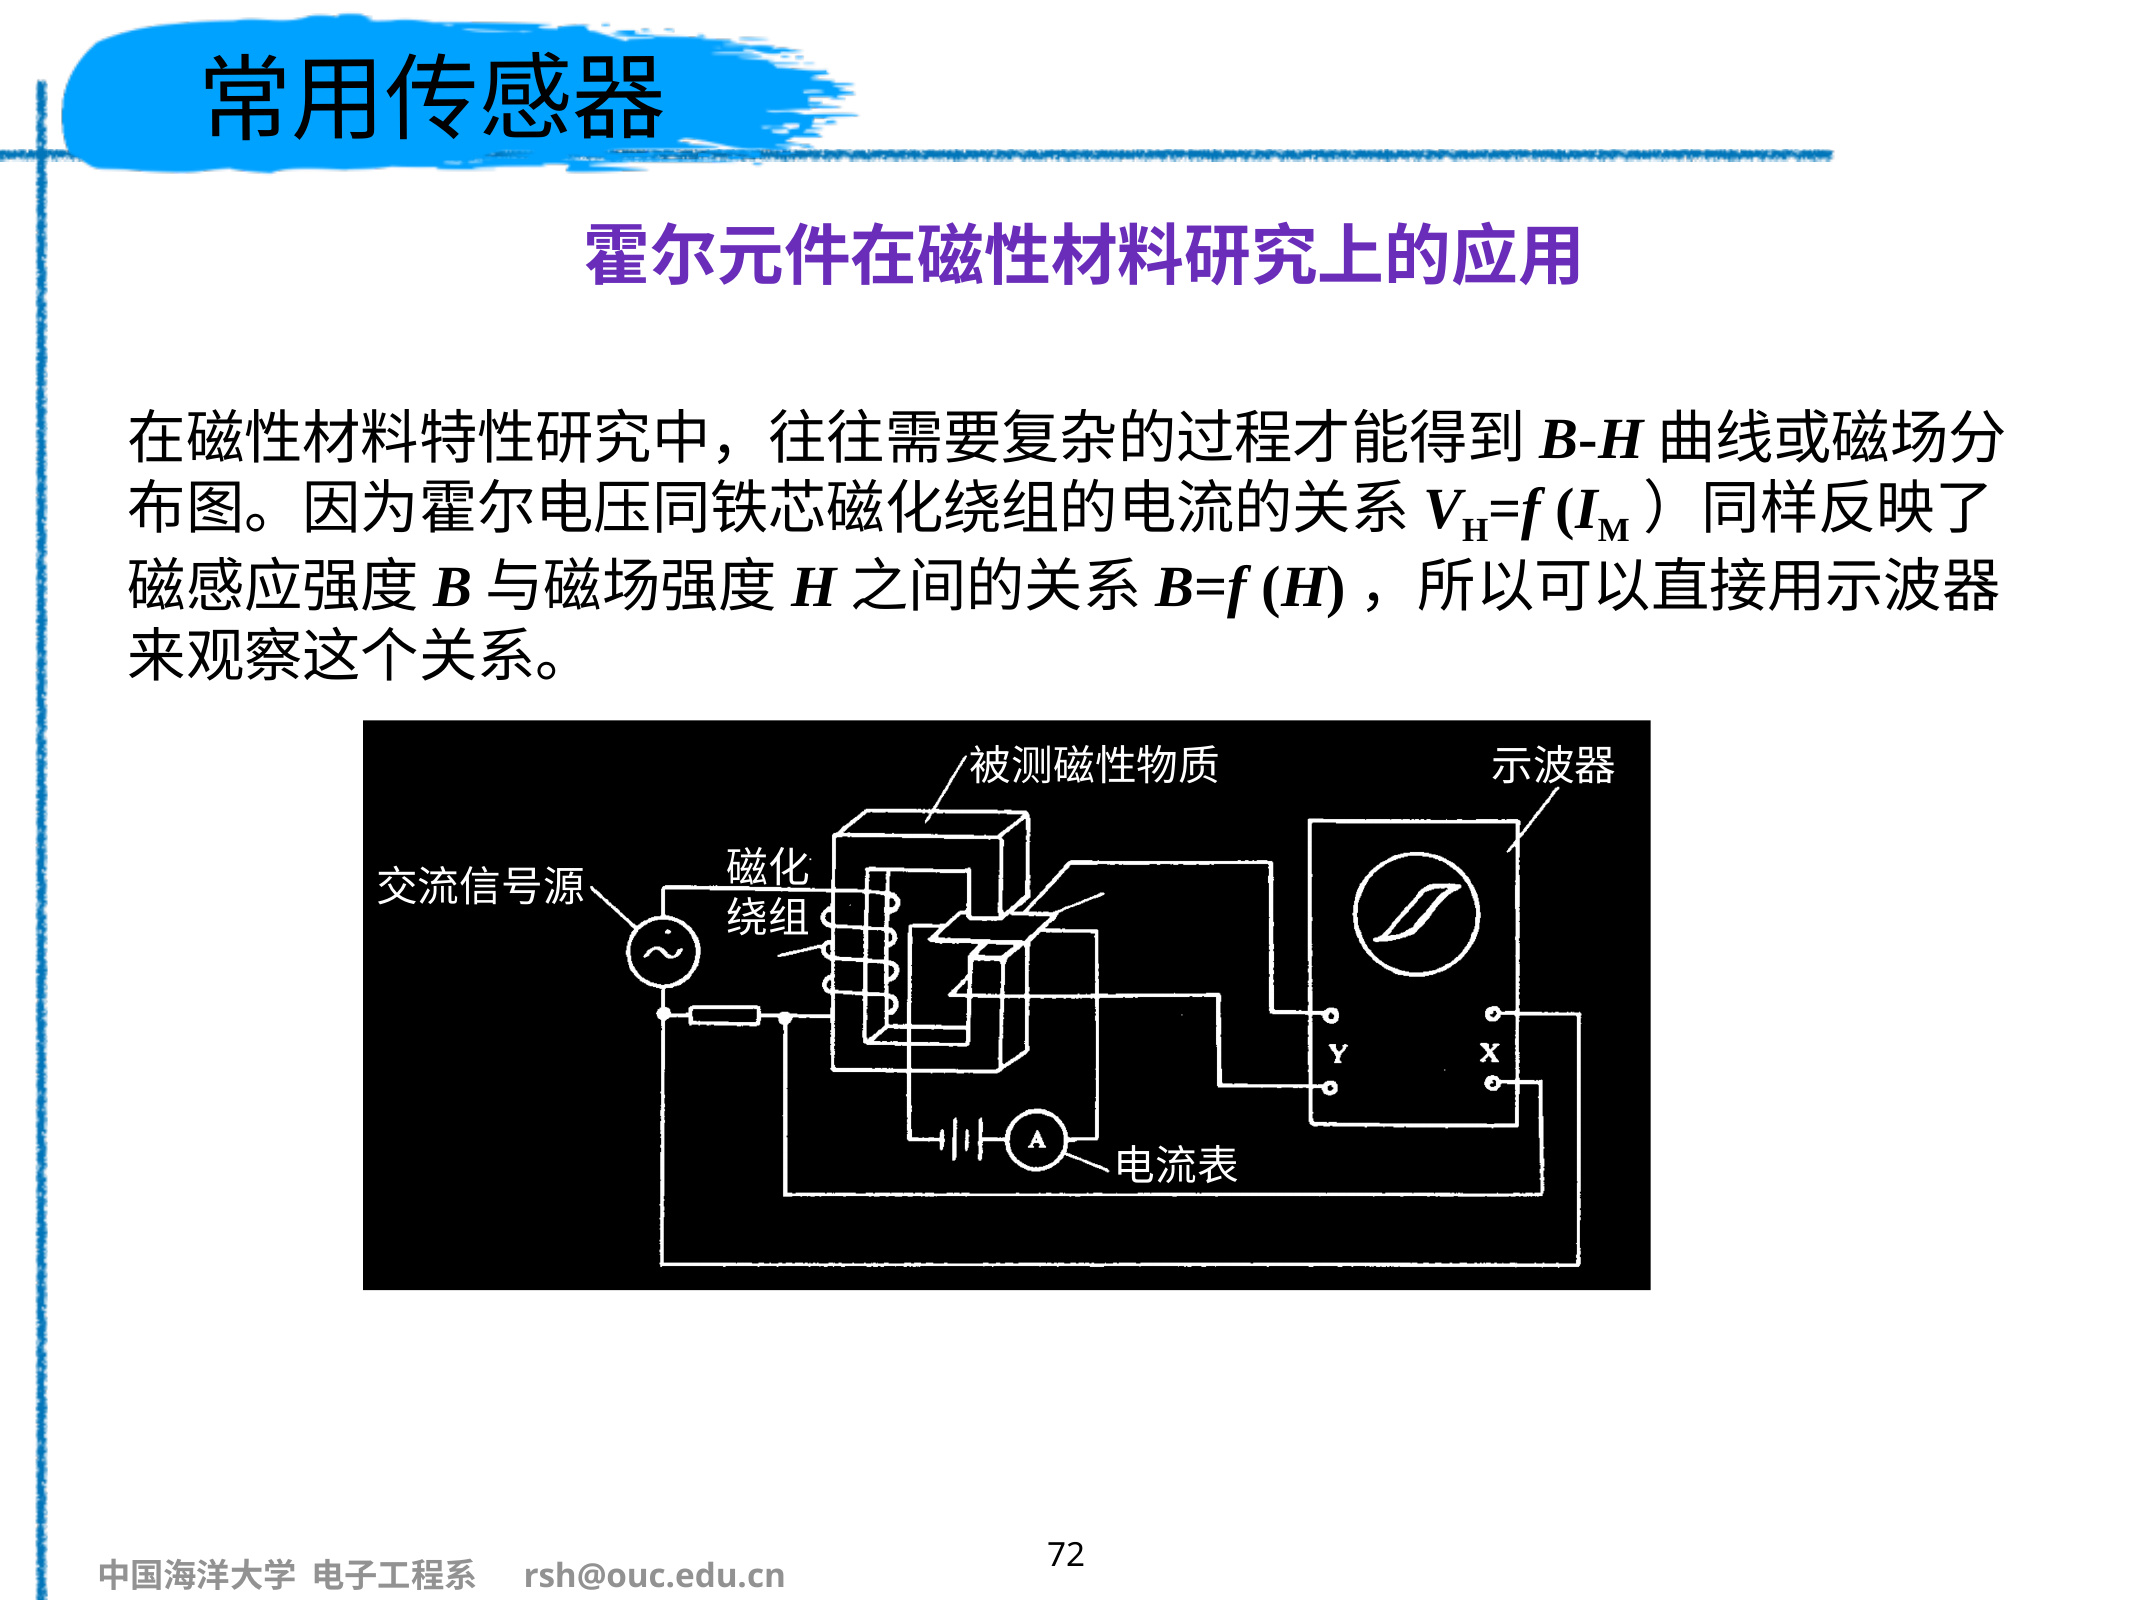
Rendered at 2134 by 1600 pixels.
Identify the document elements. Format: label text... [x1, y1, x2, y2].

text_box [362, 720, 1651, 1291]
text_box 在磁性材料特性研究中，往往需要复杂的过程才能得到B-H曲线或磁场分布图。因为霍尔电压同铁芯磁化绕组的电流的关系VH=f (IM）同样反映了磁感应强度B与磁场强度H之间的关系B=f (H)，所以可以直接用示波器来观察这个关系。 [119, 391, 2050, 697]
picture [798, 10, 1841, 178]
slide_number 72 [1037, 1524, 1095, 1579]
picture [0, 10, 67, 1600]
text_box 霍尔元件在磁性材料研究上的应用 [575, 204, 1594, 301]
title 常用传感器 [66, 0, 799, 188]
